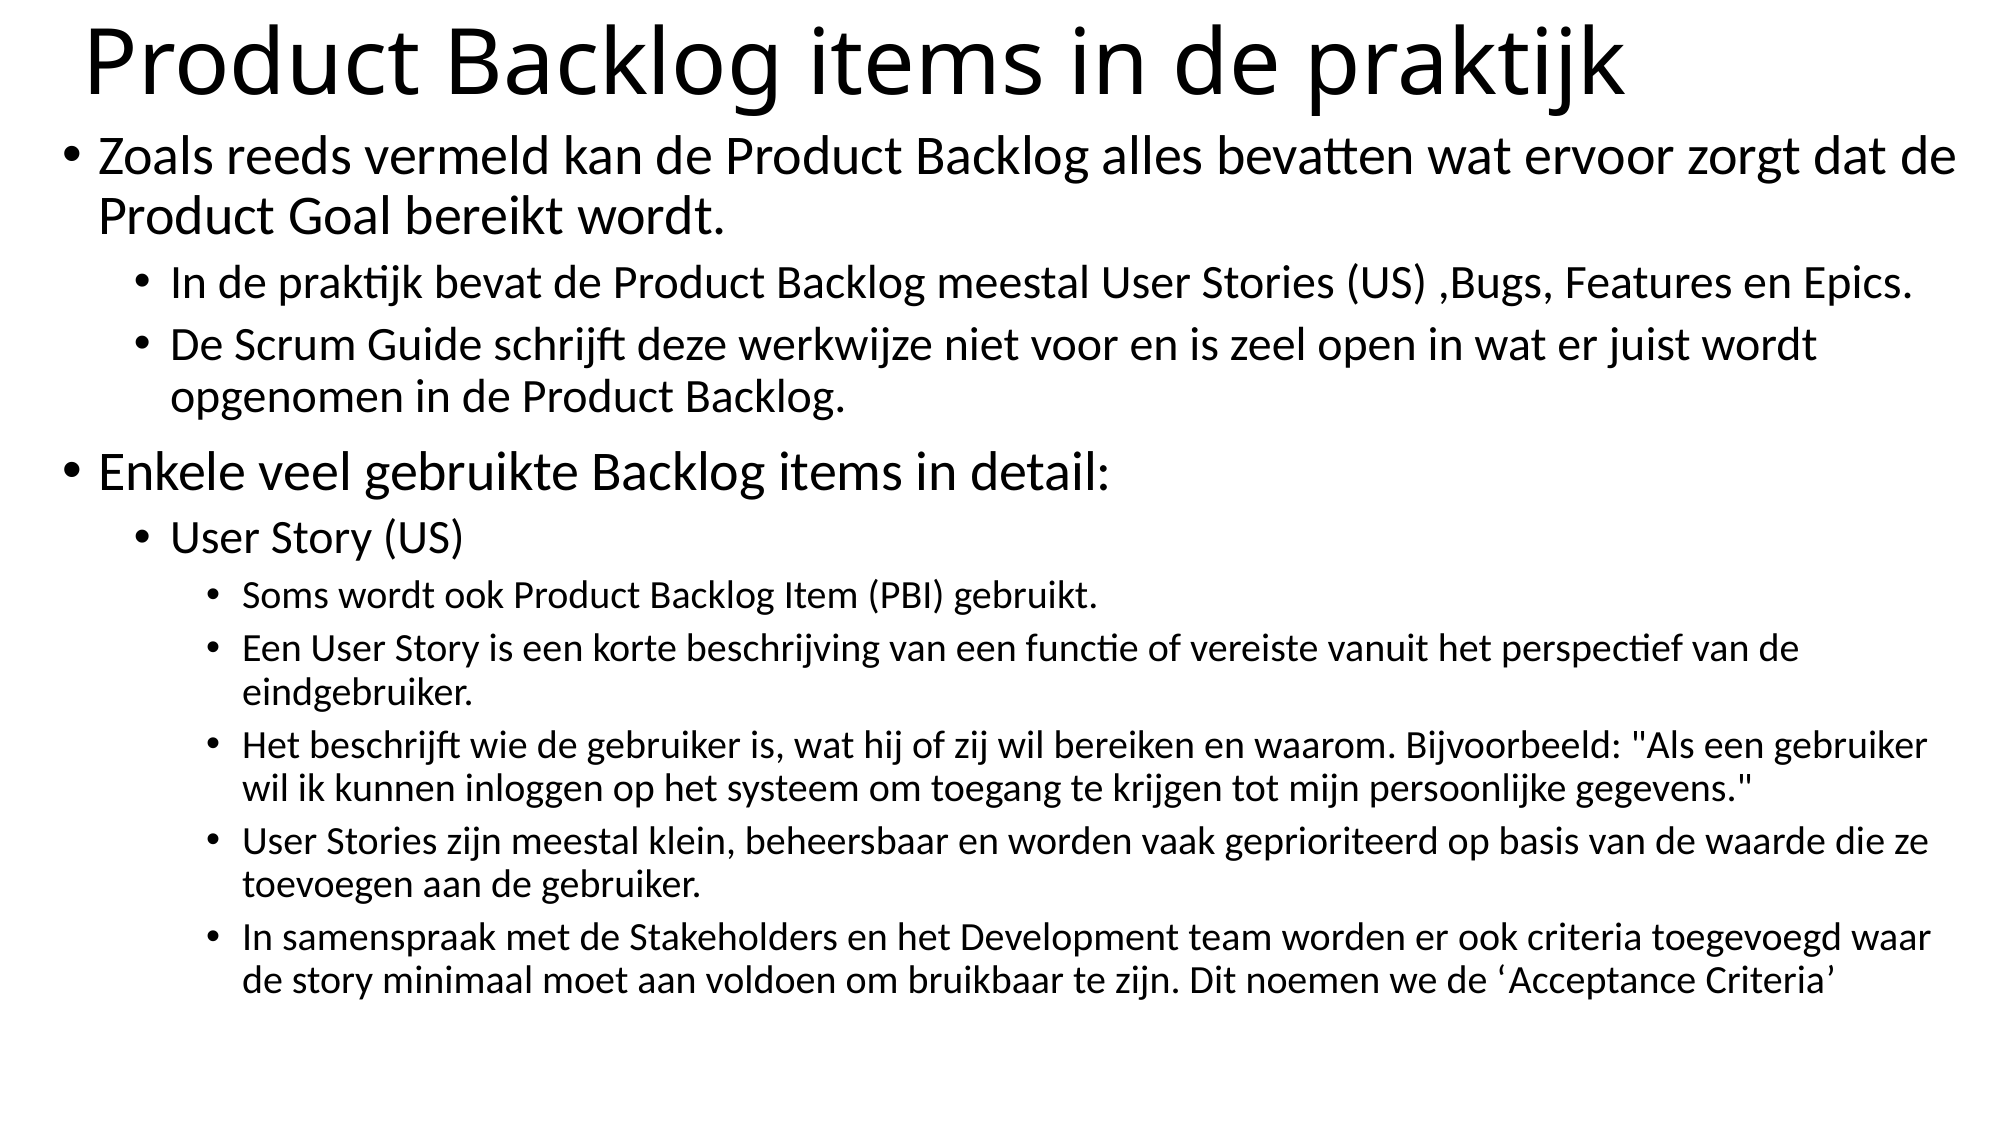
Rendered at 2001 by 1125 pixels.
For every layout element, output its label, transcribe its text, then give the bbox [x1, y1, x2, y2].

title Product Backlog items in de praktijk [67, 0, 1793, 119]
list Zoals reeds vermeld kan de Product Backlog alles bevatten wat ervoor zorgt dat de Product Goal bereikt wordt. In de praktijk bevat de Product Backlog meestal User Stories (US) ,Bugs, Features en Epics. De Scrum Guide schrijft deze werkwijze niet voor en is zeel open in wat er juist wordt opgenomen in de Product Backlog. Enkele veel gebruikte Backlog items in detail: User Story (US) Soms wordt ook Product Backlog Item (PBI) gebruikt. Een User Story is een korte beschrijving van een functie of vereiste vanuit het perspectief van de eindgebruiker. Het beschrijft wie de gebruiker is, wat hij of zij wil bereiken en waarom. Bijvoorbeeld: "Als een gebruiker wil ik kunnen inloggen op het systeem om toegang te krijgen tot mijn persoonlijke gegevens." User Stories zijn meestal klein, beheersbaar en worden vaak geprioriteerd op basis van de waarde die ze toevoegen aan de gebruiker. In samenspraak met de Stakeholders en het Development team worden er ook criteria toegevoegd waar de story minimaal moet aan voldoen om bruikbaar te zijn. Dit noemen we de ‘Acceptance Criteria’ [47, 119, 1975, 1111]
